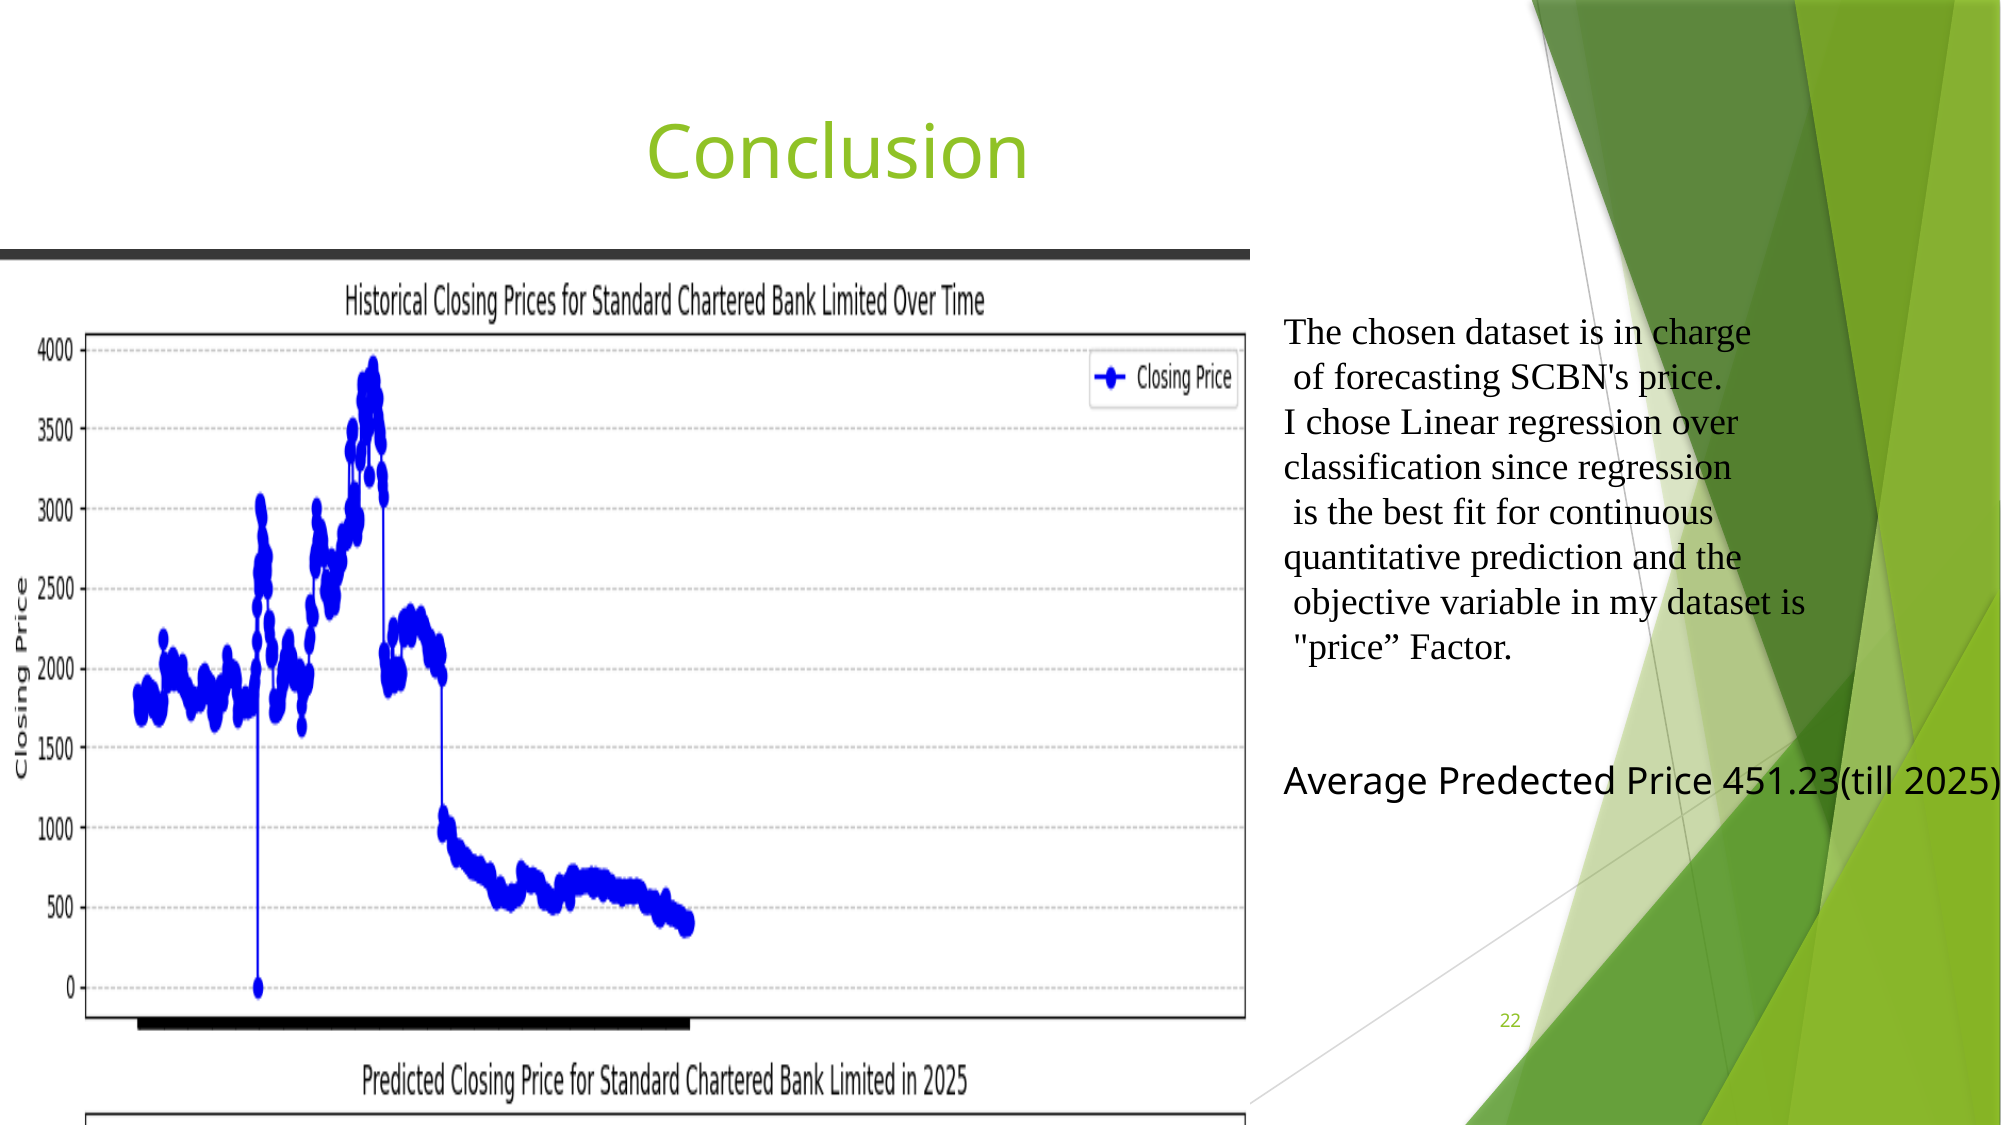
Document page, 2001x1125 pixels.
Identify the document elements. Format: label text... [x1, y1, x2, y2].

picture [0, 249, 1251, 1125]
text_box The chosen dataset is in charge of forecasting SCBN's price. I chose Linear regression over classification since regression is the best fit for continuous quantitative prediction and the objective variable in my dataset is "price” Factor. Average Predected Price 451.23(till 2025) [1268, 299, 2000, 810]
title Conclusion [643, 101, 1188, 248]
slide_number 22 [1409, 810, 1522, 1125]
